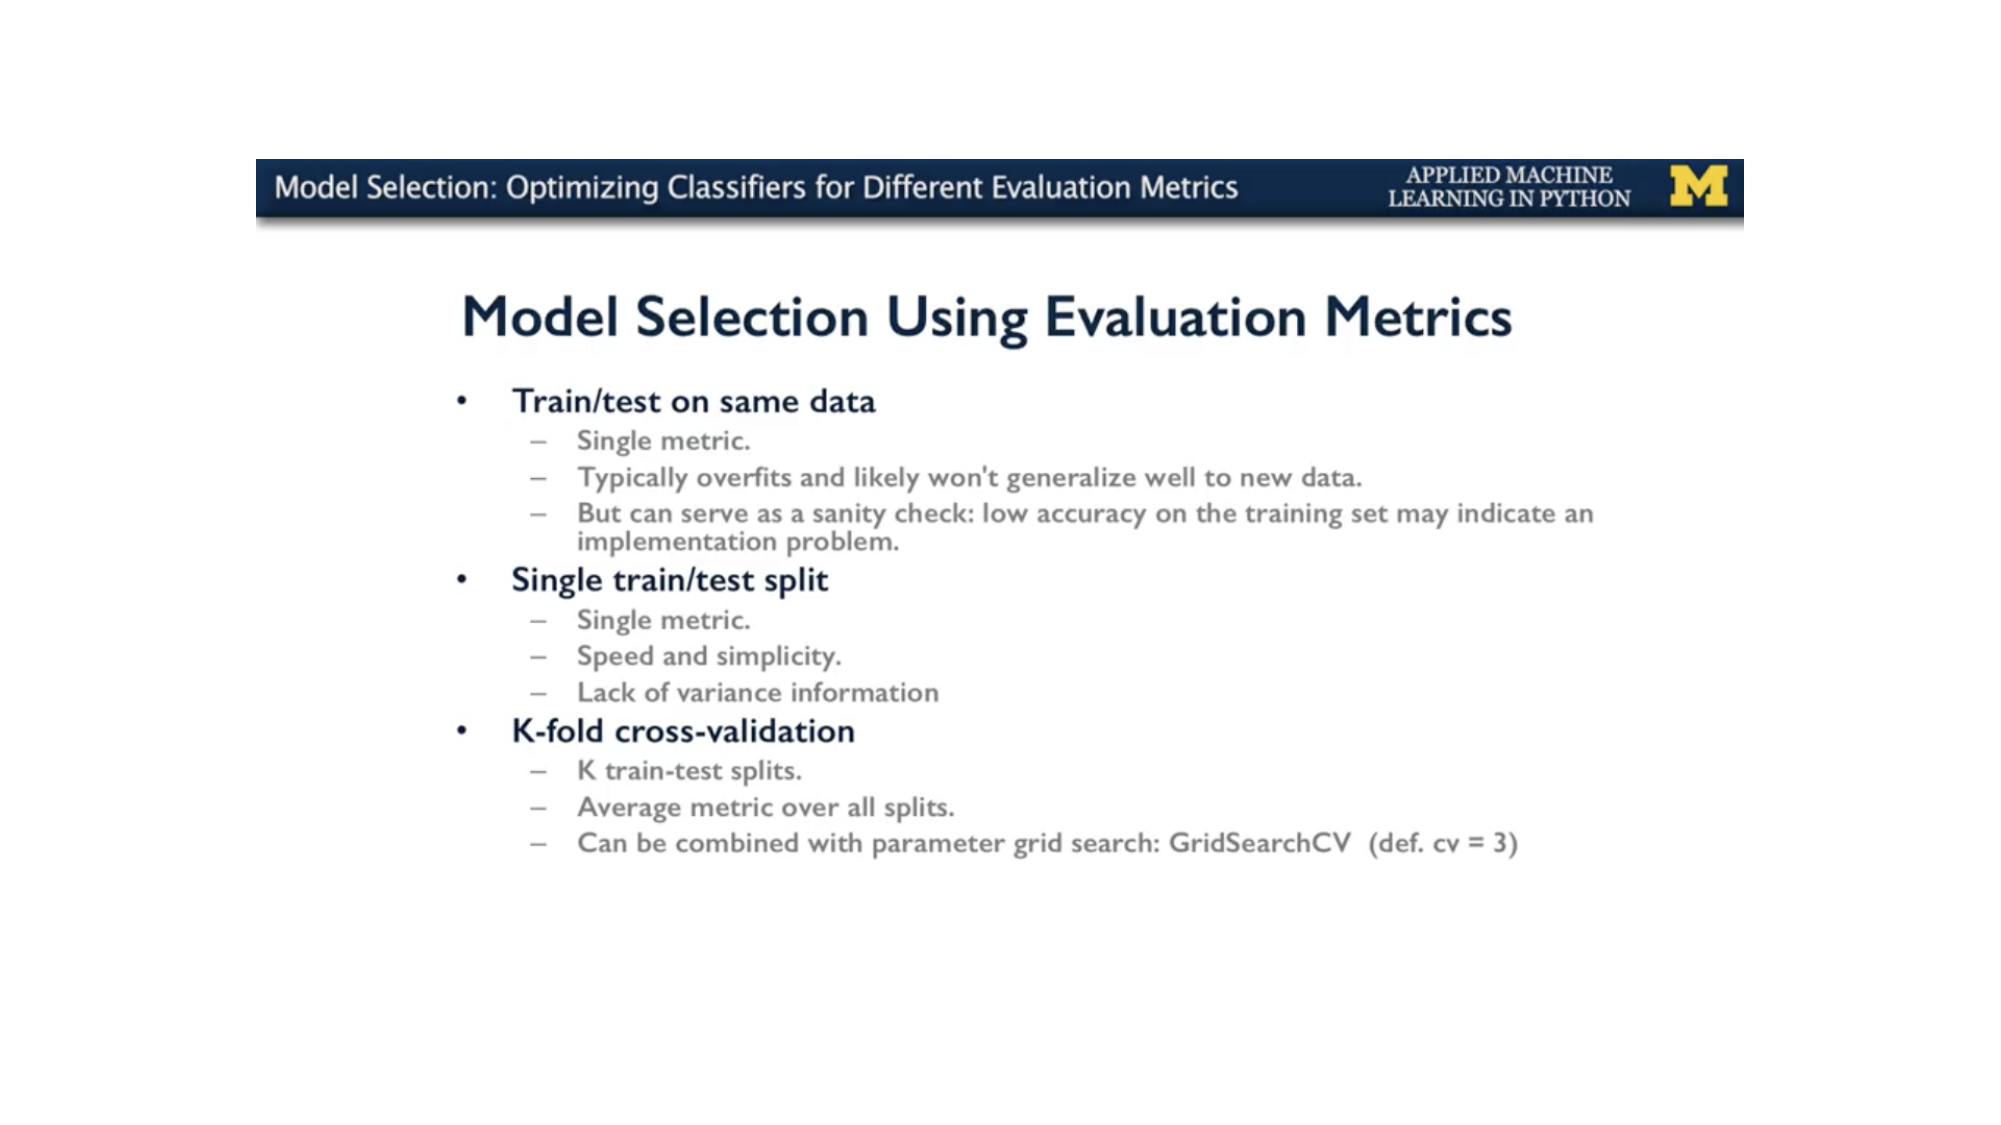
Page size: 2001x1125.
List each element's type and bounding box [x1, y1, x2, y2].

picture [256, 159, 1744, 966]
